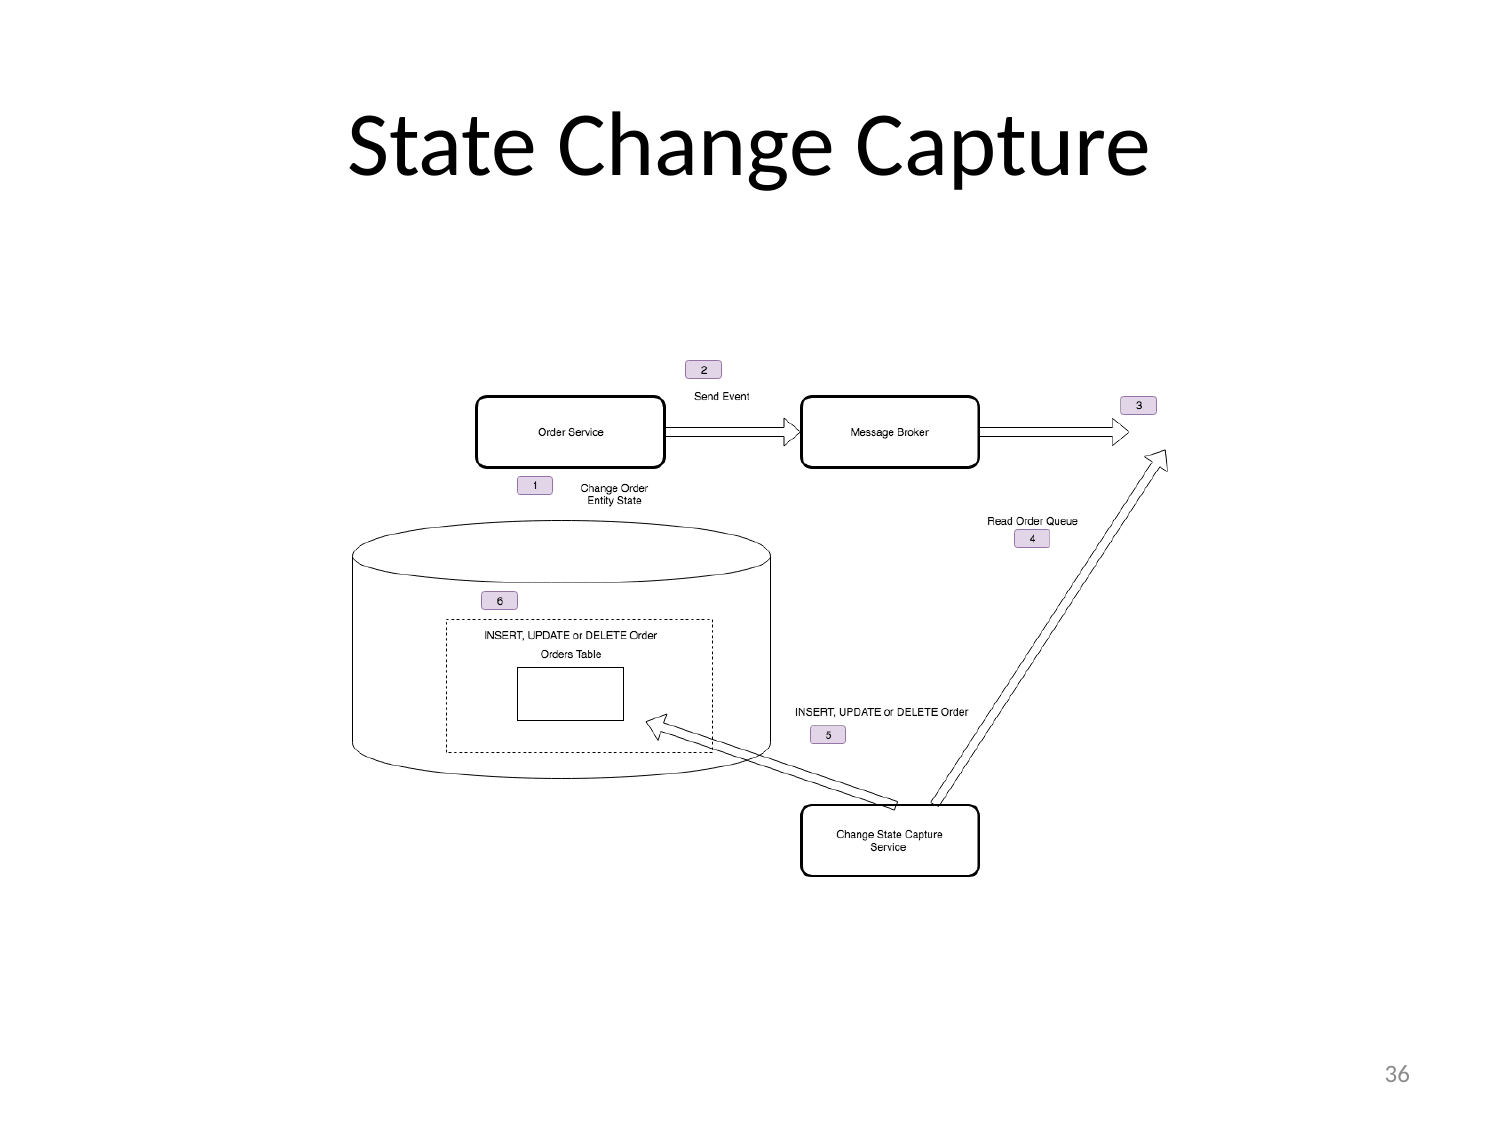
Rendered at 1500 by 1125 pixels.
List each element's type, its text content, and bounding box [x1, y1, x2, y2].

picture [352, 359, 1168, 878]
slide_number 36 [1074, 1042, 1425, 1103]
title State Change Capture [75, 45, 1425, 233]
